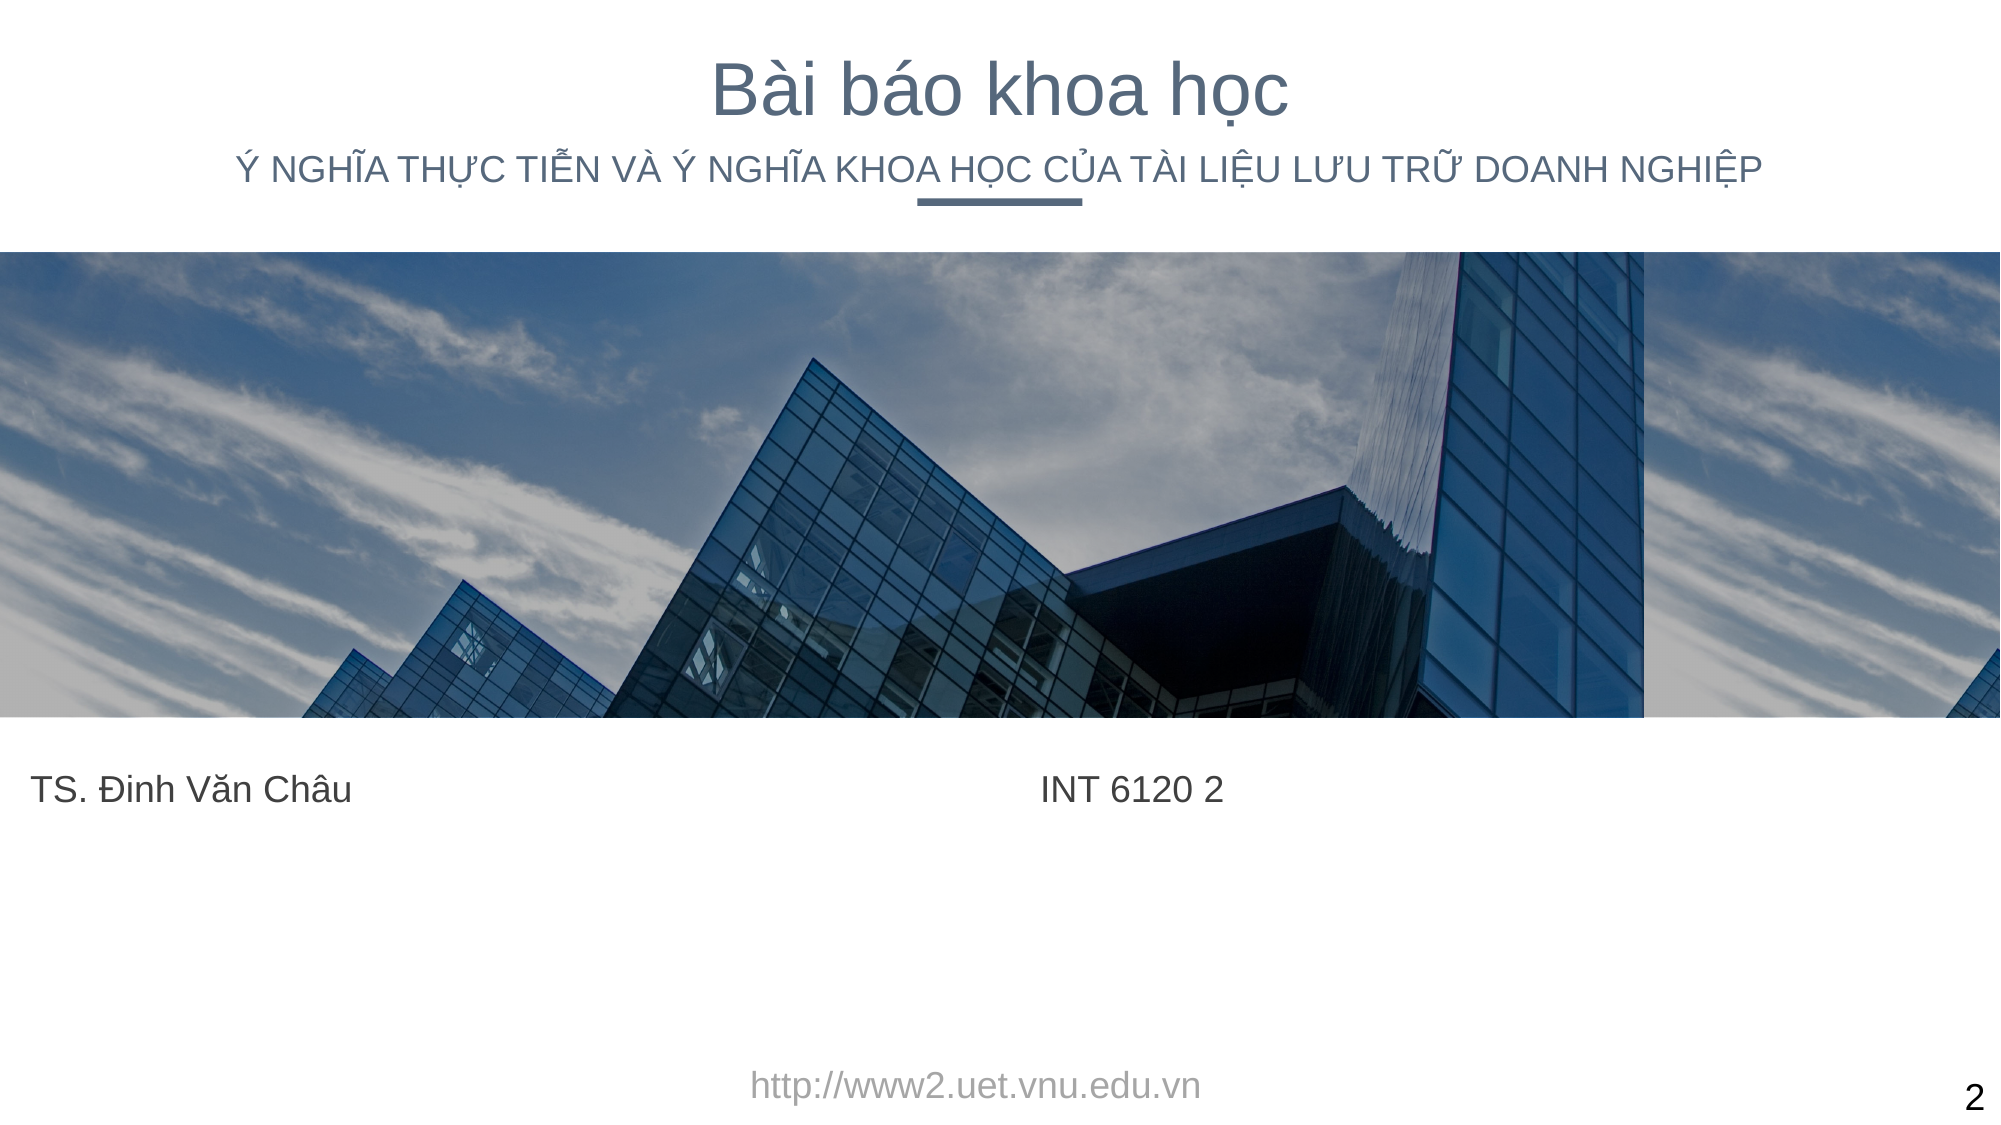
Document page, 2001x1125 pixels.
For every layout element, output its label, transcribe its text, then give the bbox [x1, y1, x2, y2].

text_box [0, 0, 2000, 206]
text_box [0, 251, 2000, 718]
text_box http://www2.uet.vnu.edu.vn [699, 1056, 1253, 1112]
slide_number 2 [1550, 1065, 2000, 1125]
text_box TS. Đinh Văn Châu [0, 719, 804, 1125]
text_box INT 6120 2 [1009, 719, 2000, 1125]
